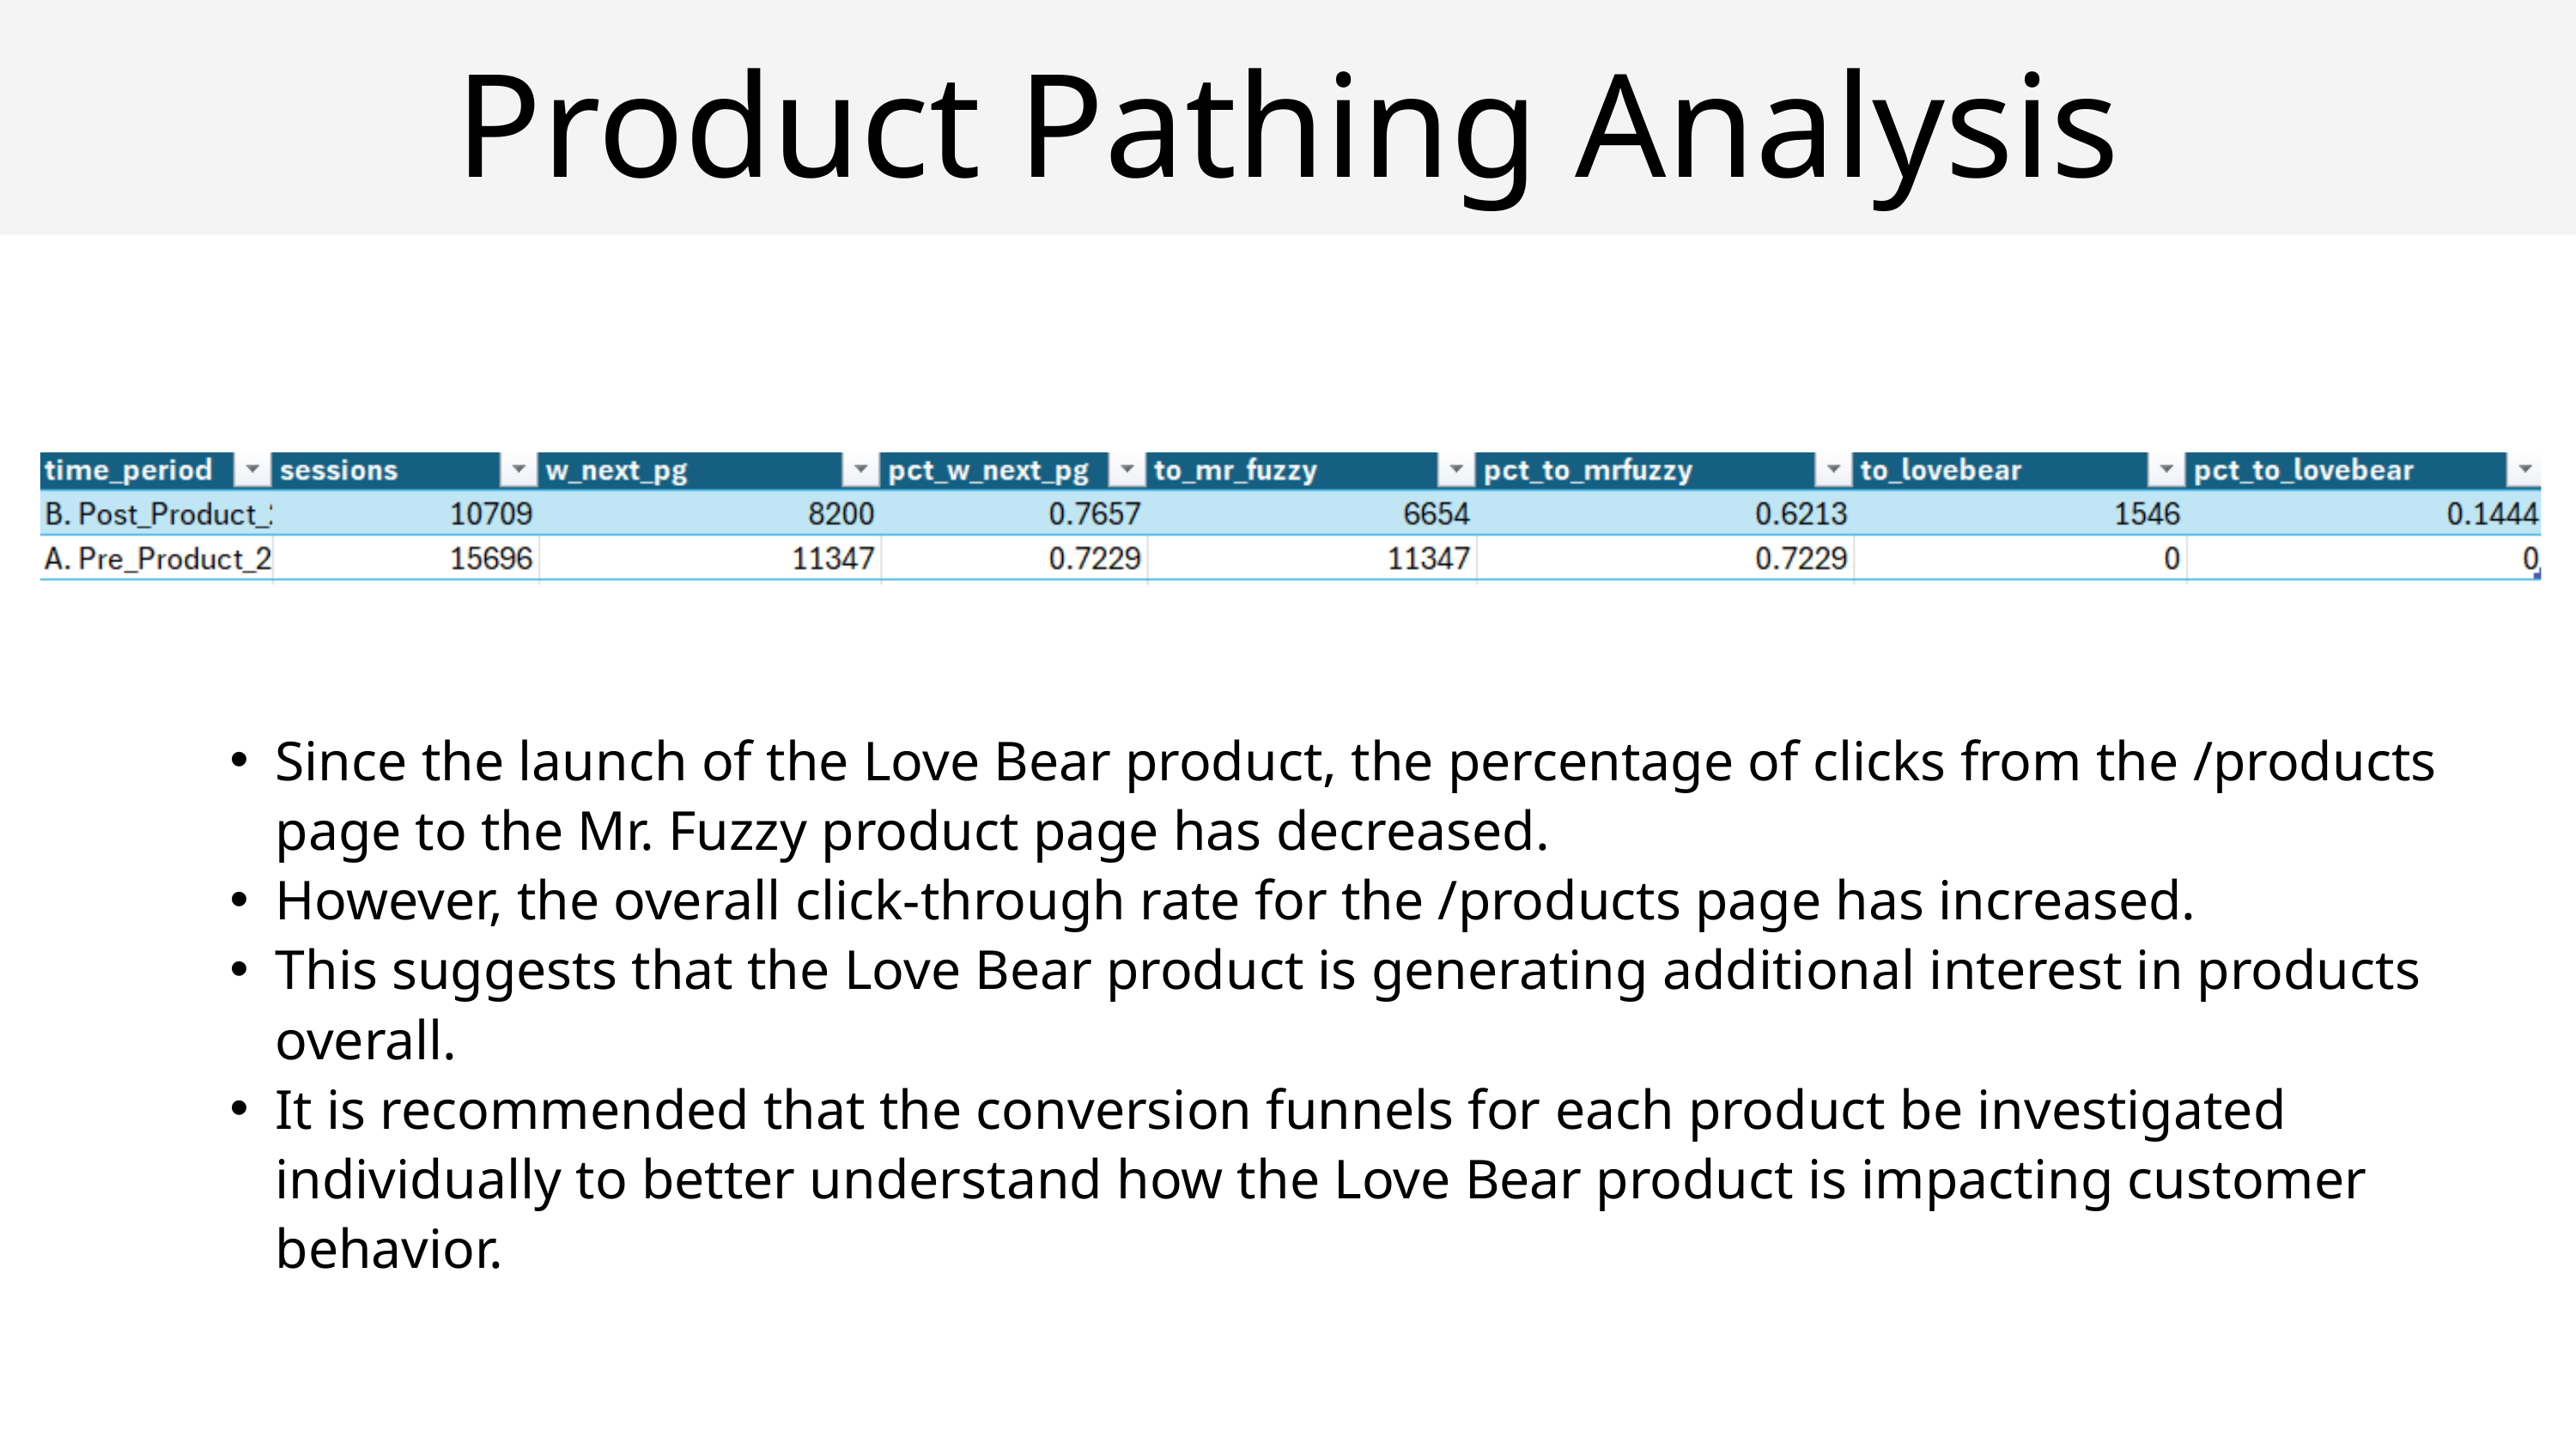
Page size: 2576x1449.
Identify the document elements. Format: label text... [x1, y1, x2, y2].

text_box [0, 0, 2576, 235]
text_box [39, 452, 2542, 585]
text_box Since the launch of the Love Bear product, the percentage of clicks from the /products page to the Mr. Fuzzy product page has decreased. However, the overall click-through rate for the /products page has increased. This suggests that the Love Bear product is generating additional interest in products overall. It is recommended that the conversion funnels for each product be investigated individually to better understand how the Love Bear product is impacting customer behavior. [184, 721, 2470, 1280]
text_box Product Pathing Analysis [442, 20, 2134, 206]
